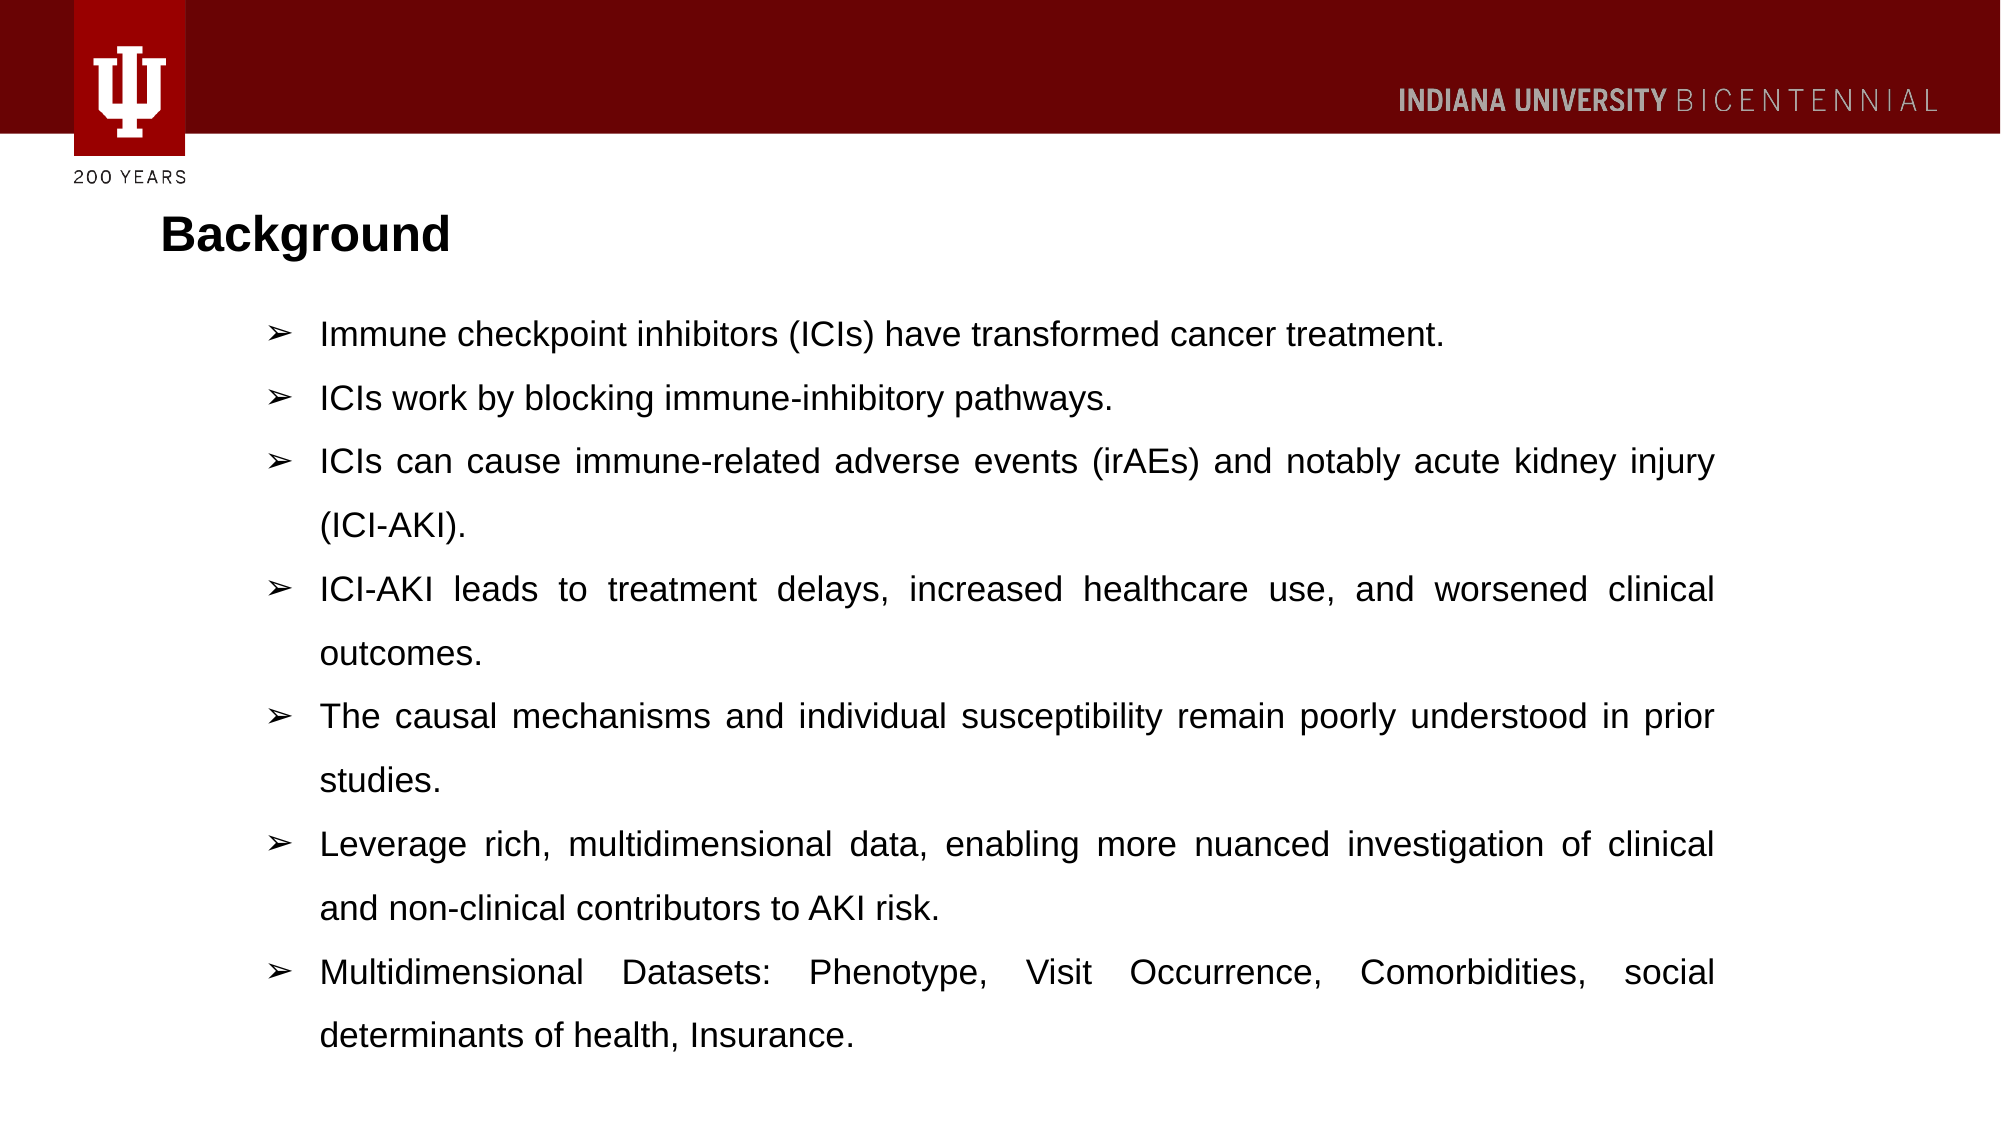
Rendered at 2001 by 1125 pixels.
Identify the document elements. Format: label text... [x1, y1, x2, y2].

picture [58, 0, 203, 193]
text_box Immune checkpoint inhibitors (ICIs) have transformed cancer treatment. ICIs work by blocking immune-inhibitory pathways. ICIs can cause immune-related adverse events (irAEs) and notably acute kidney injury (ICI-AKI). ICI-AKI leads to treatment delays, increased healthcare use, and worsened clinical outcomes. The causal mechanisms and individual susceptibility remain poorly understood in prior studies. Leverage rich, multidimensional data, enabling more nuanced investigation of clinical and non-clinical contributors to AKI risk. Multidimensional Datasets: Phenotype, Visit Occurrence, Comorbidities, social determinants of health, Insurance. [229, 282, 1732, 1063]
title Background [145, 191, 839, 271]
picture [1400, 88, 1937, 111]
